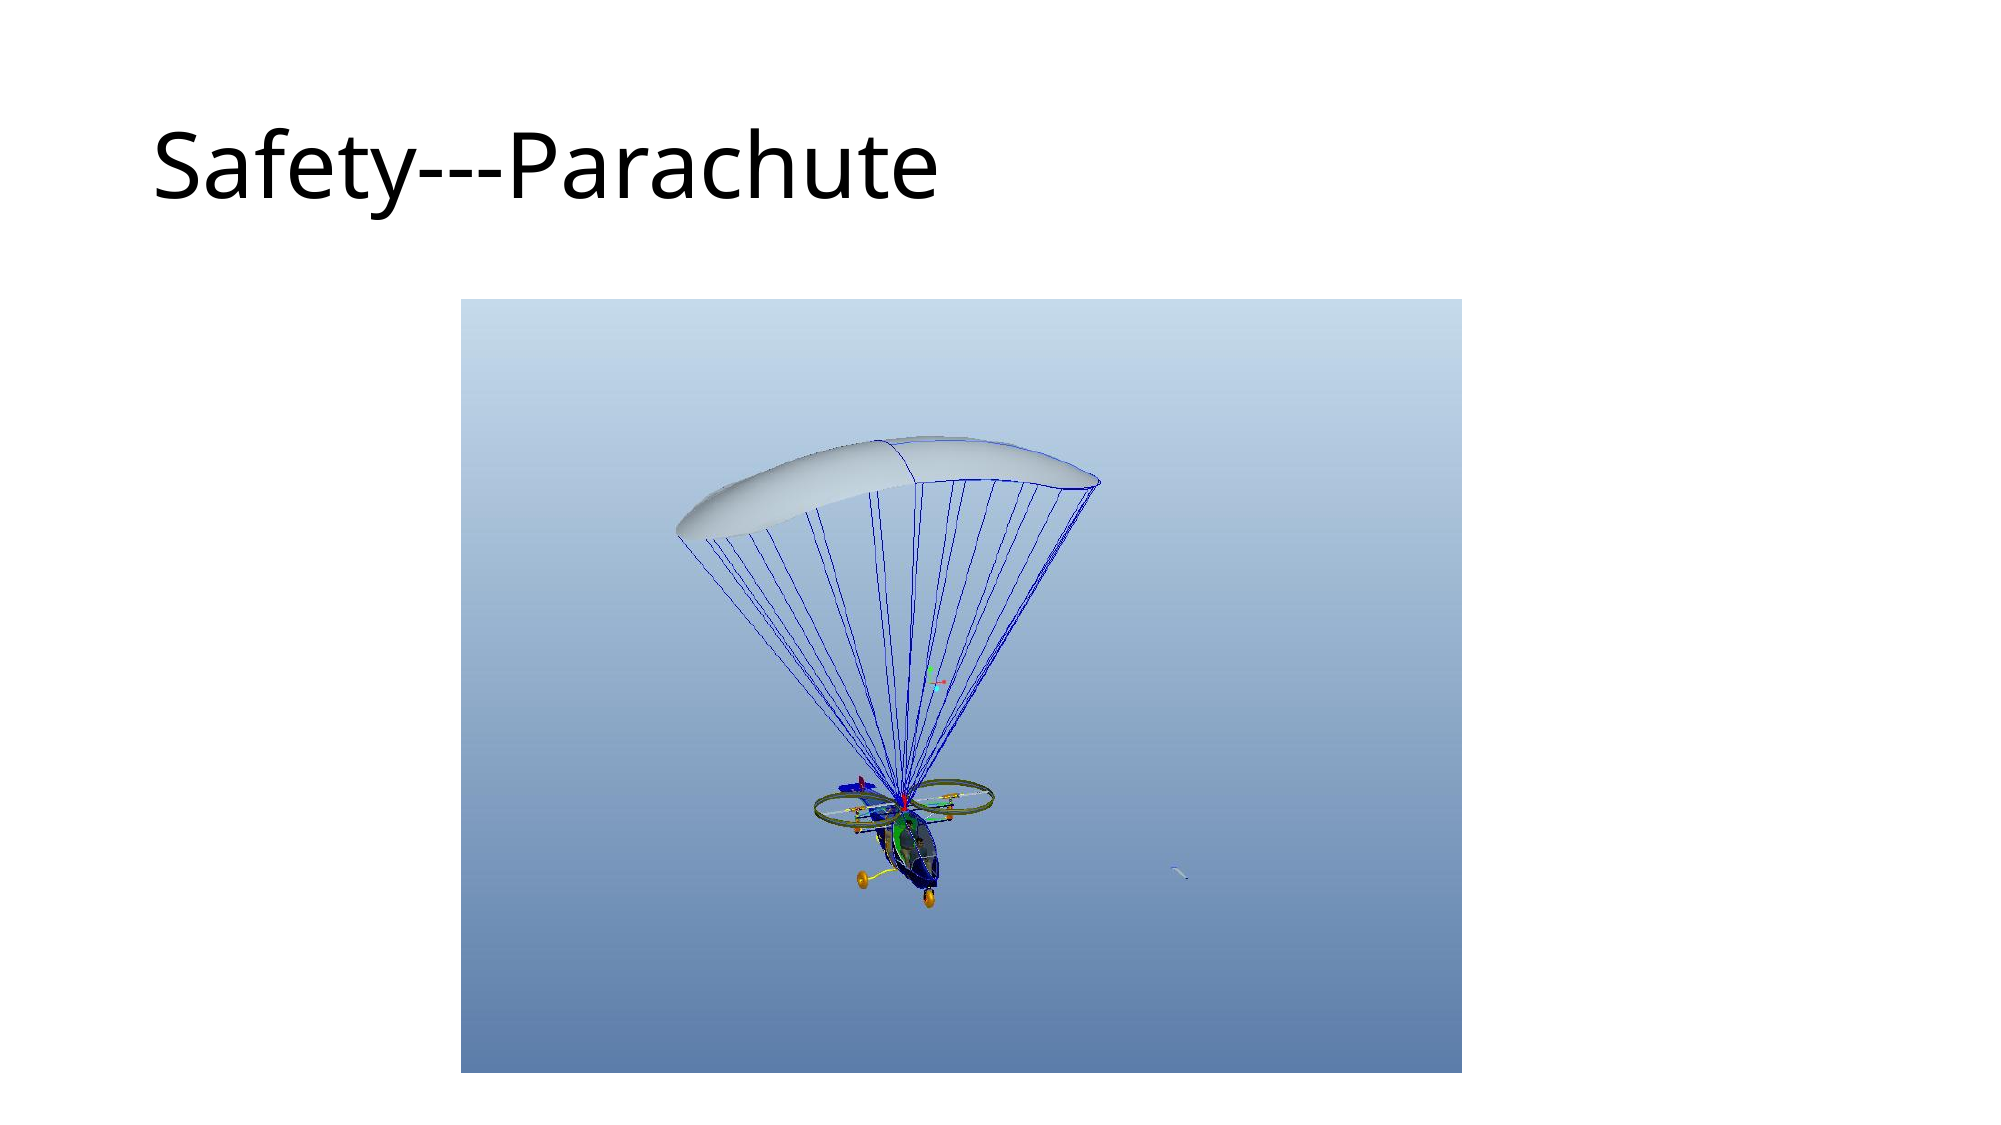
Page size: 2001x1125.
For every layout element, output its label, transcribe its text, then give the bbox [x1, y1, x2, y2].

title Safety---Parachute [137, 59, 1863, 278]
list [461, 299, 1462, 1073]
